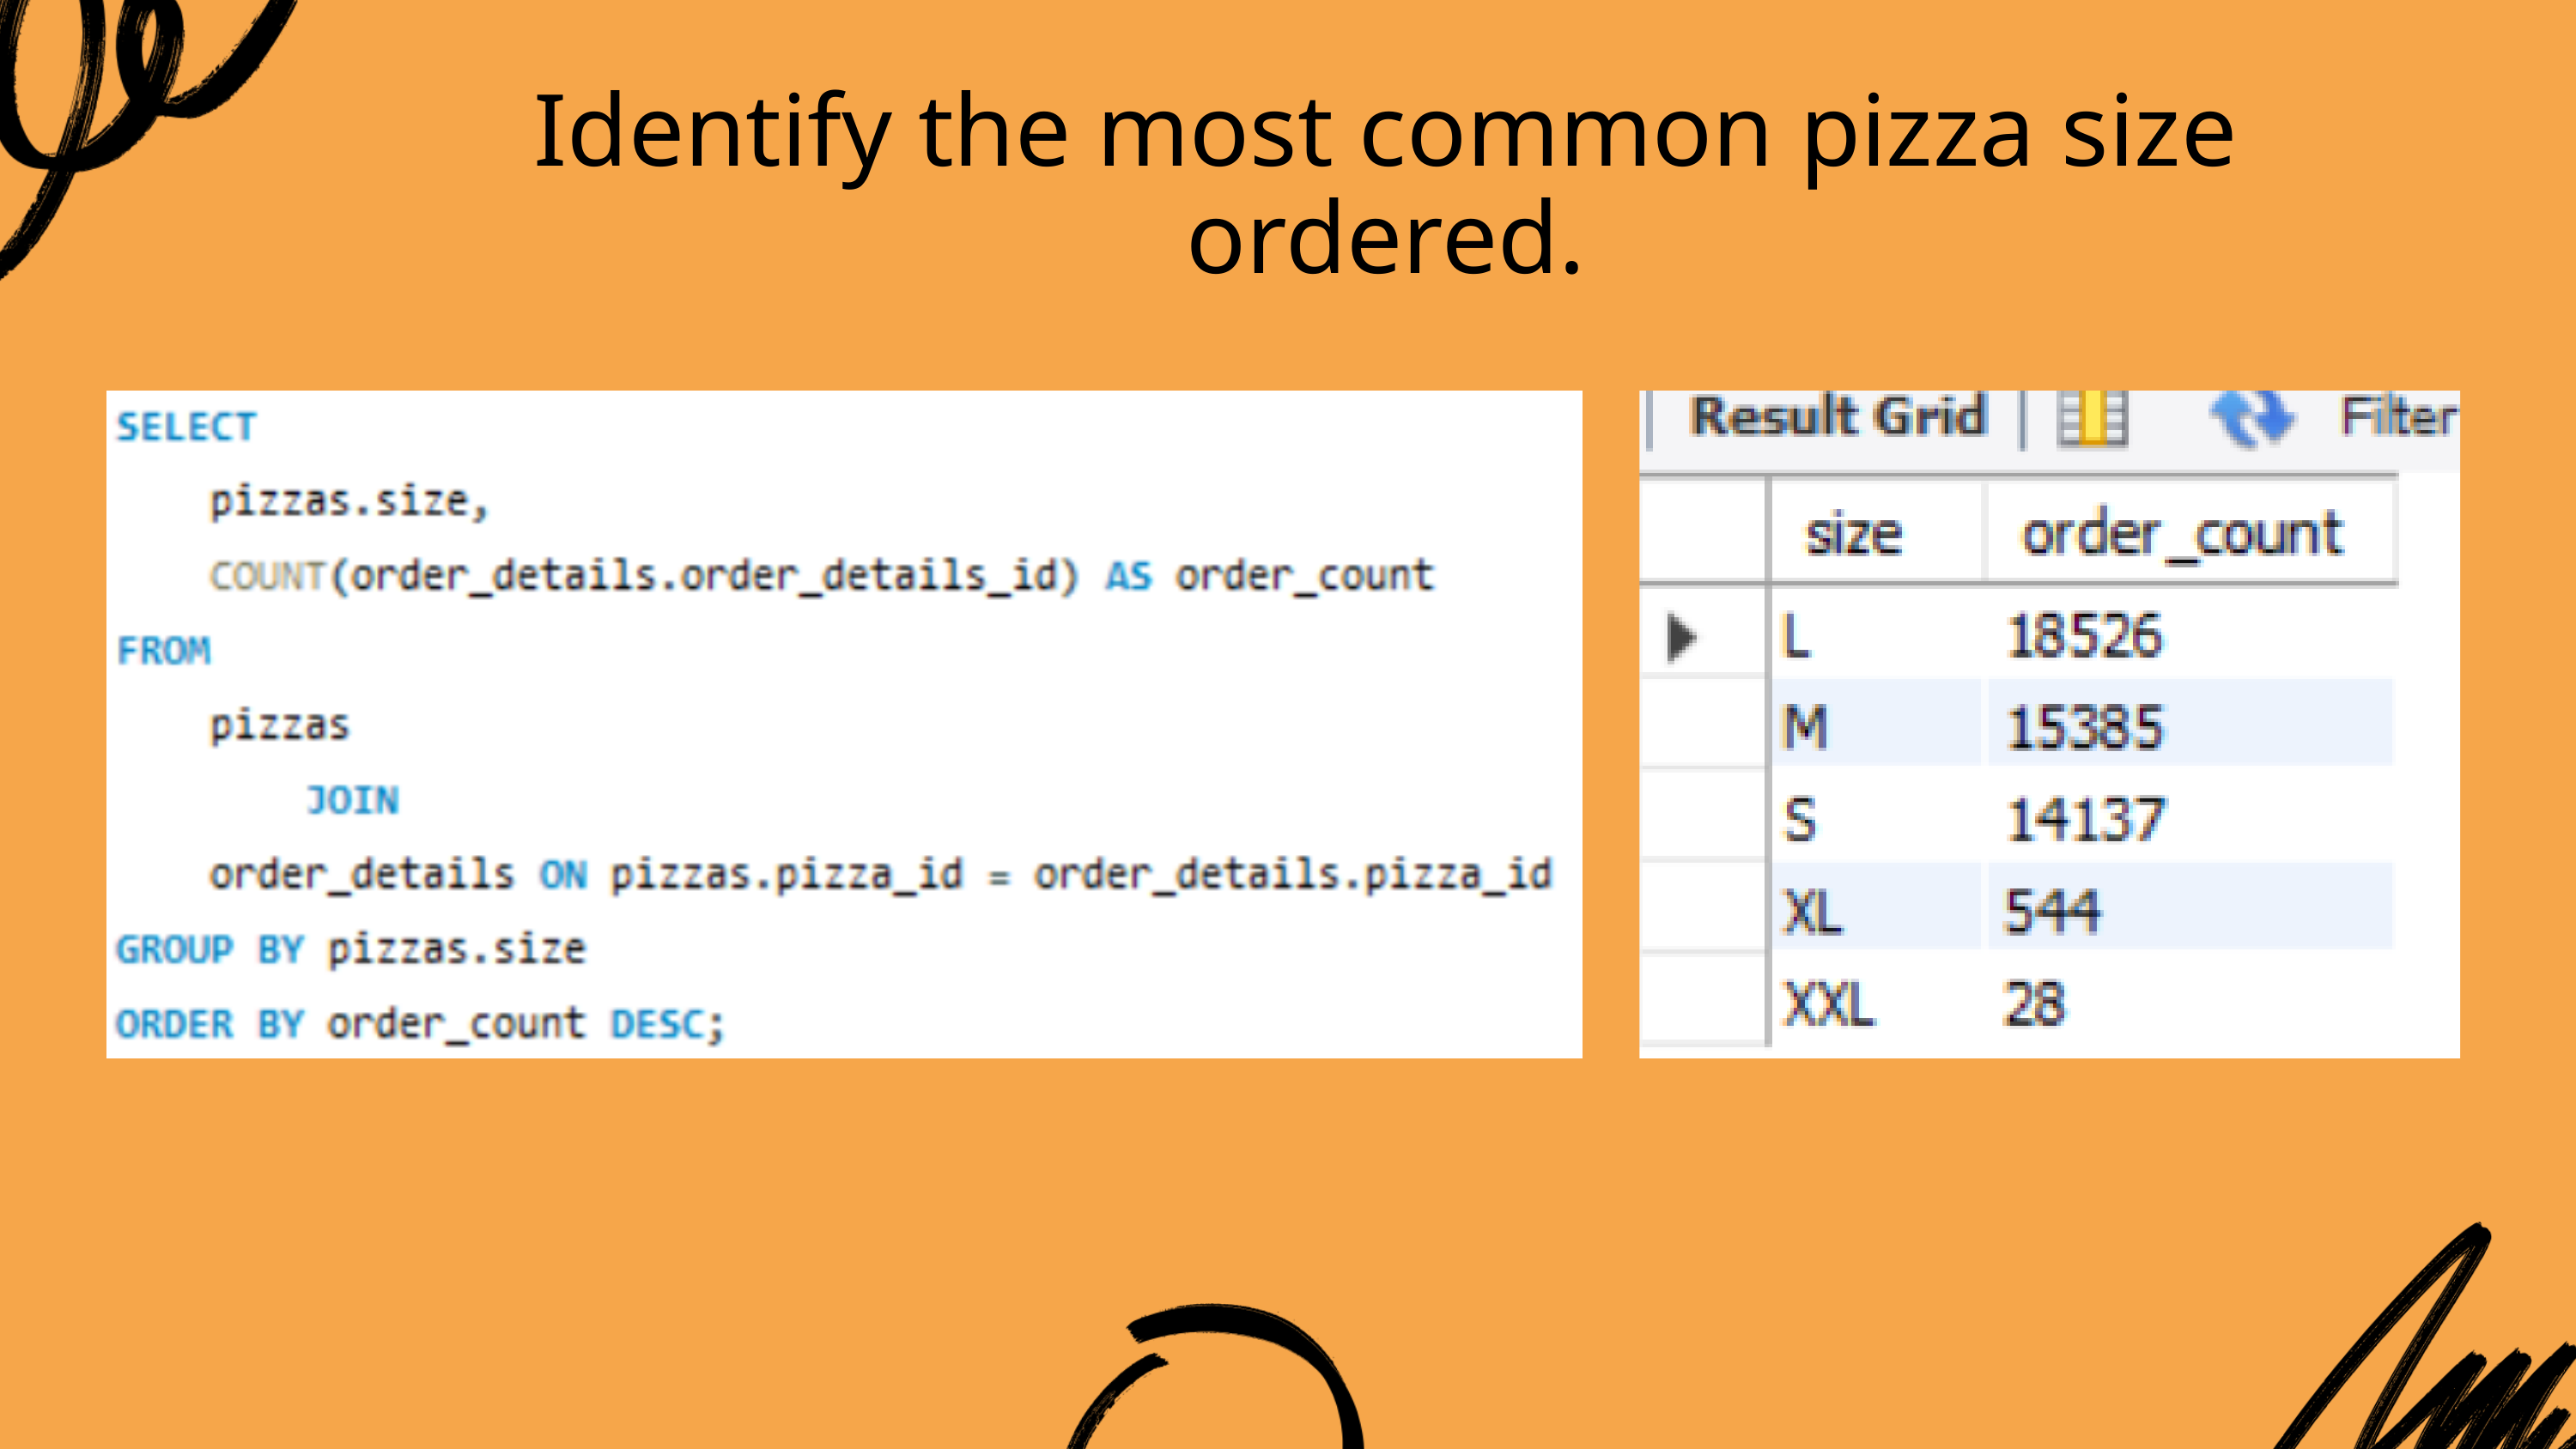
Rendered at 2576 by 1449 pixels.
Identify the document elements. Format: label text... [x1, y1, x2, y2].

text_box [1639, 391, 2461, 1058]
text_box Identify the most common pizza size ordered. [341, 78, 2432, 294]
text_box [2218, 1222, 2576, 1449]
text_box [106, 391, 1583, 1058]
text_box [0, 0, 299, 308]
text_box [1052, 1303, 1365, 1449]
